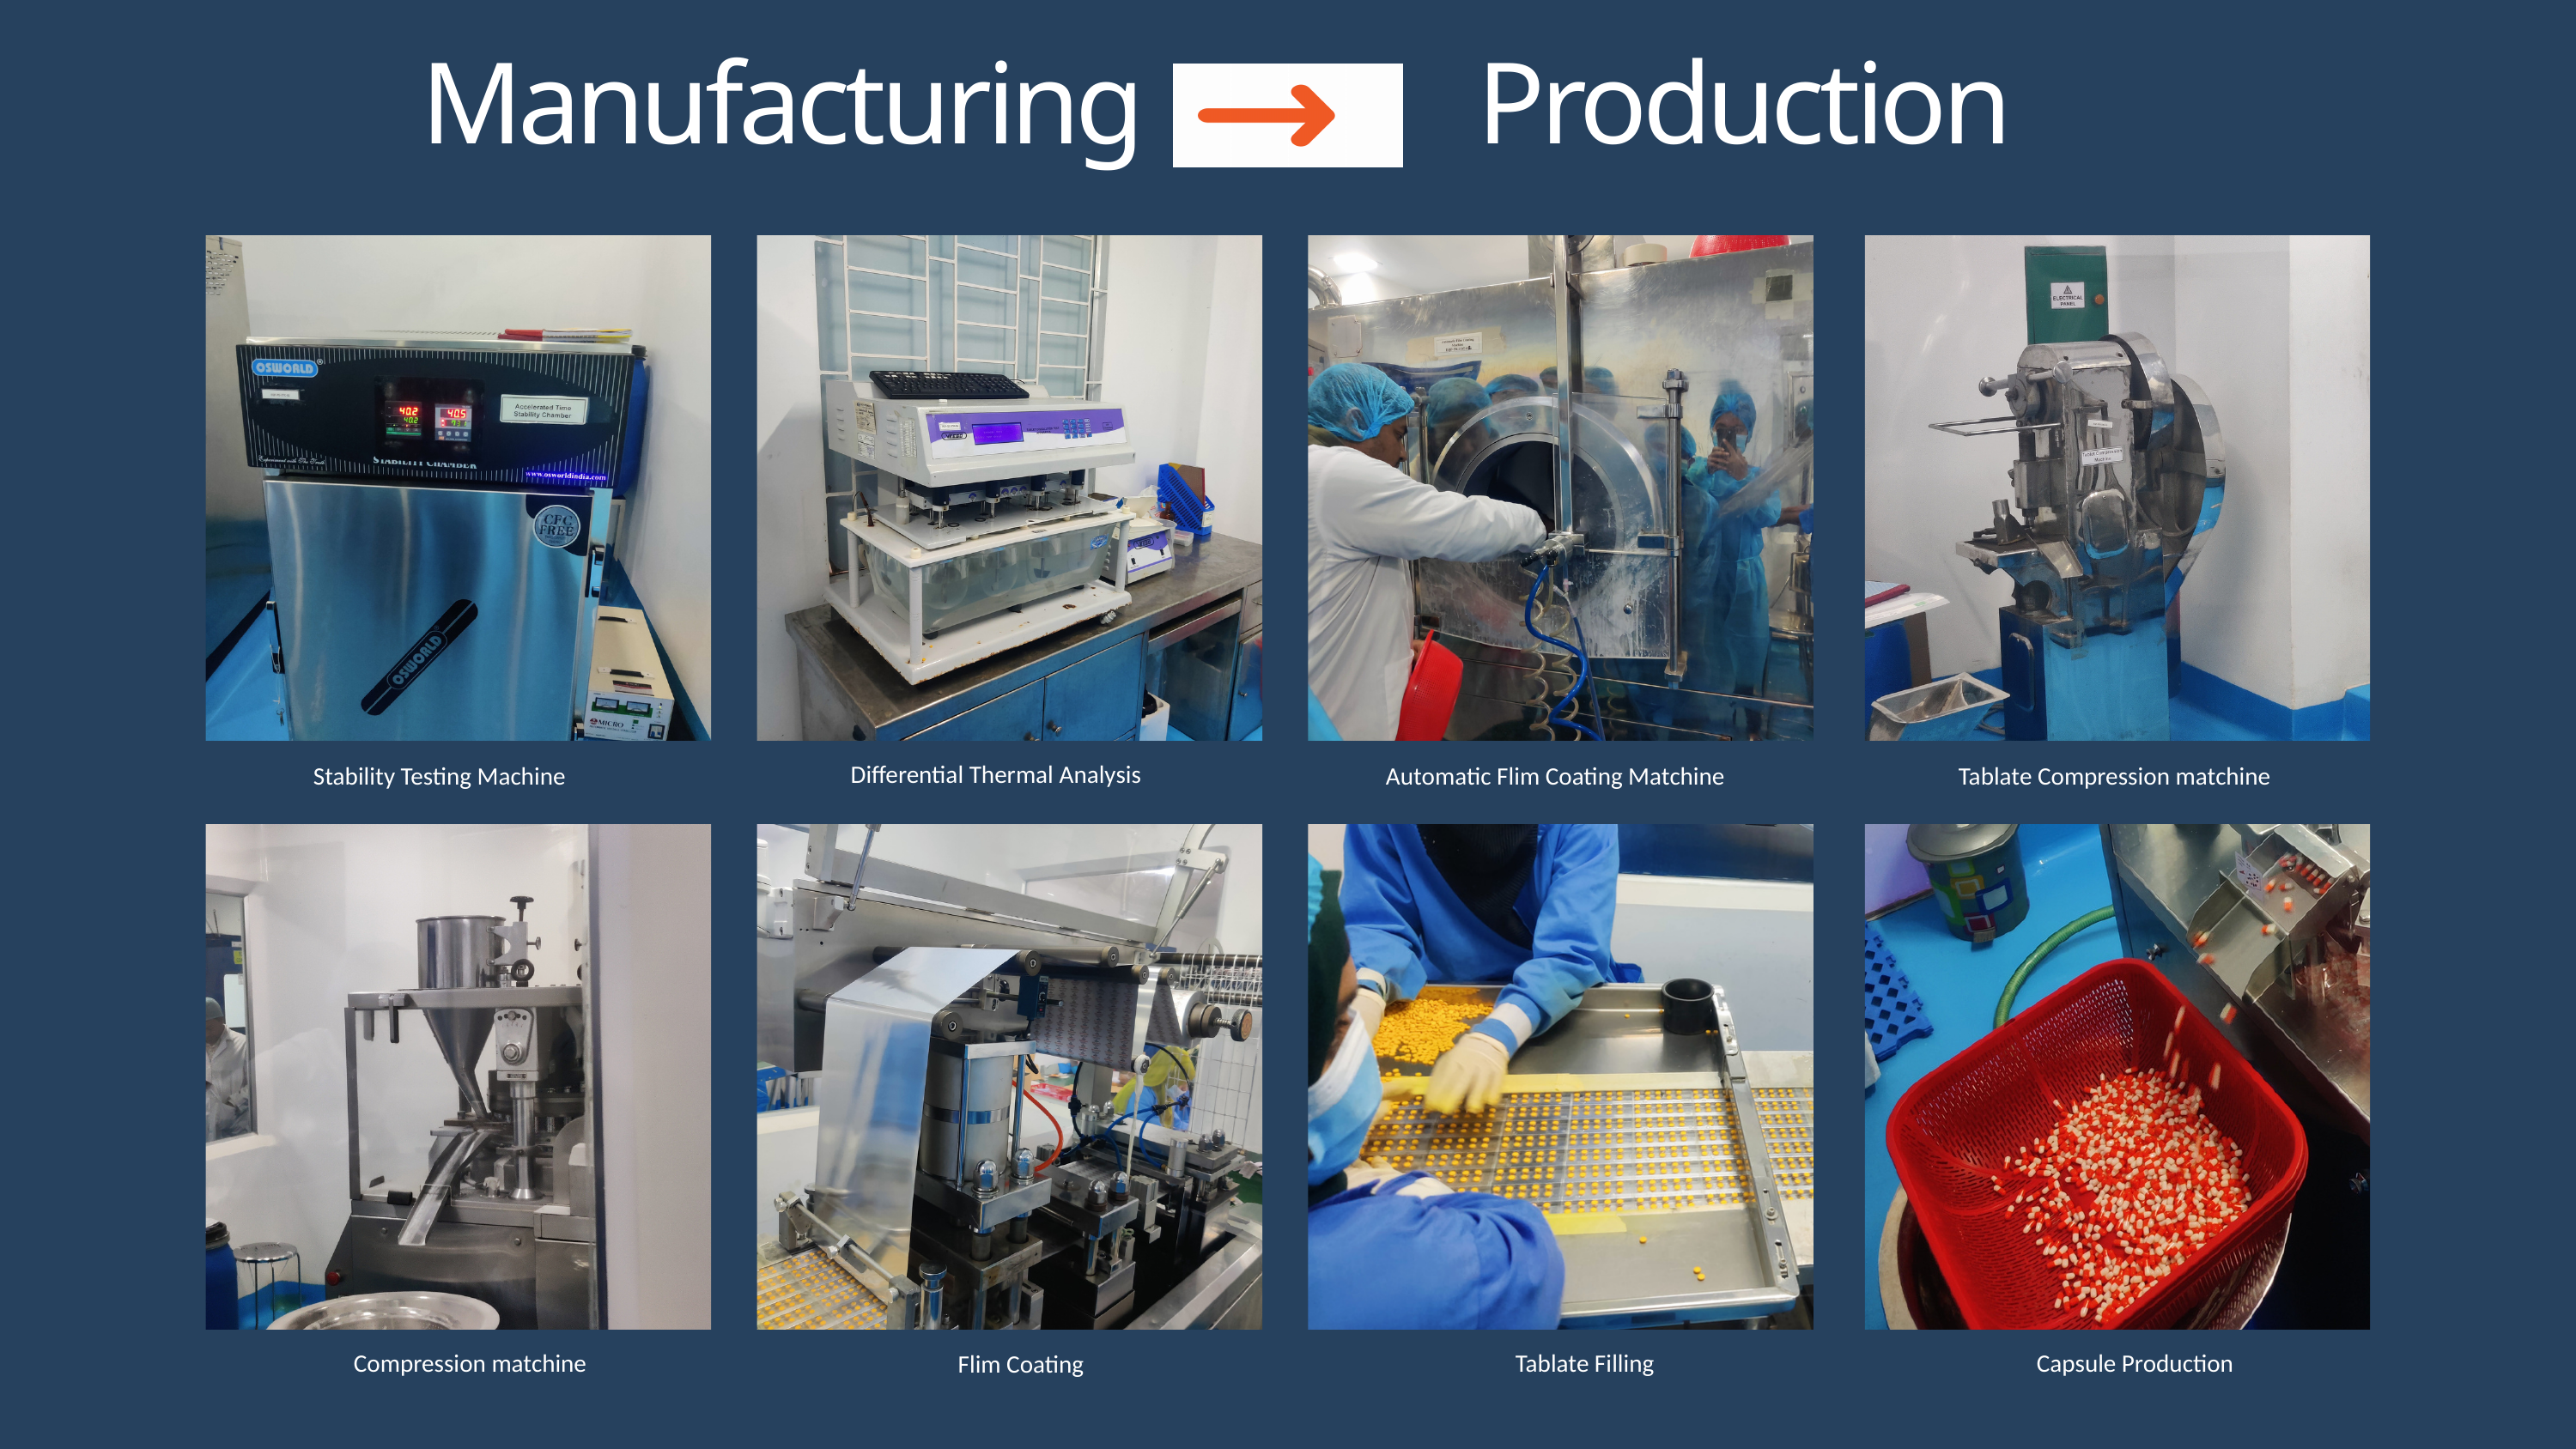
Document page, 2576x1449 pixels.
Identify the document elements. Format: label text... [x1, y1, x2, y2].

picture [1173, 63, 1403, 167]
text_box Flim Coating [945, 1341, 1289, 1385]
text_box Capsule Production [2024, 1341, 2368, 1385]
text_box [205, 234, 2371, 1330]
text_box Compression matchine [341, 1341, 685, 1385]
text_box Manufacturing Production [205, 58, 2227, 167]
text_box Tablate Filling [1502, 1341, 1847, 1385]
